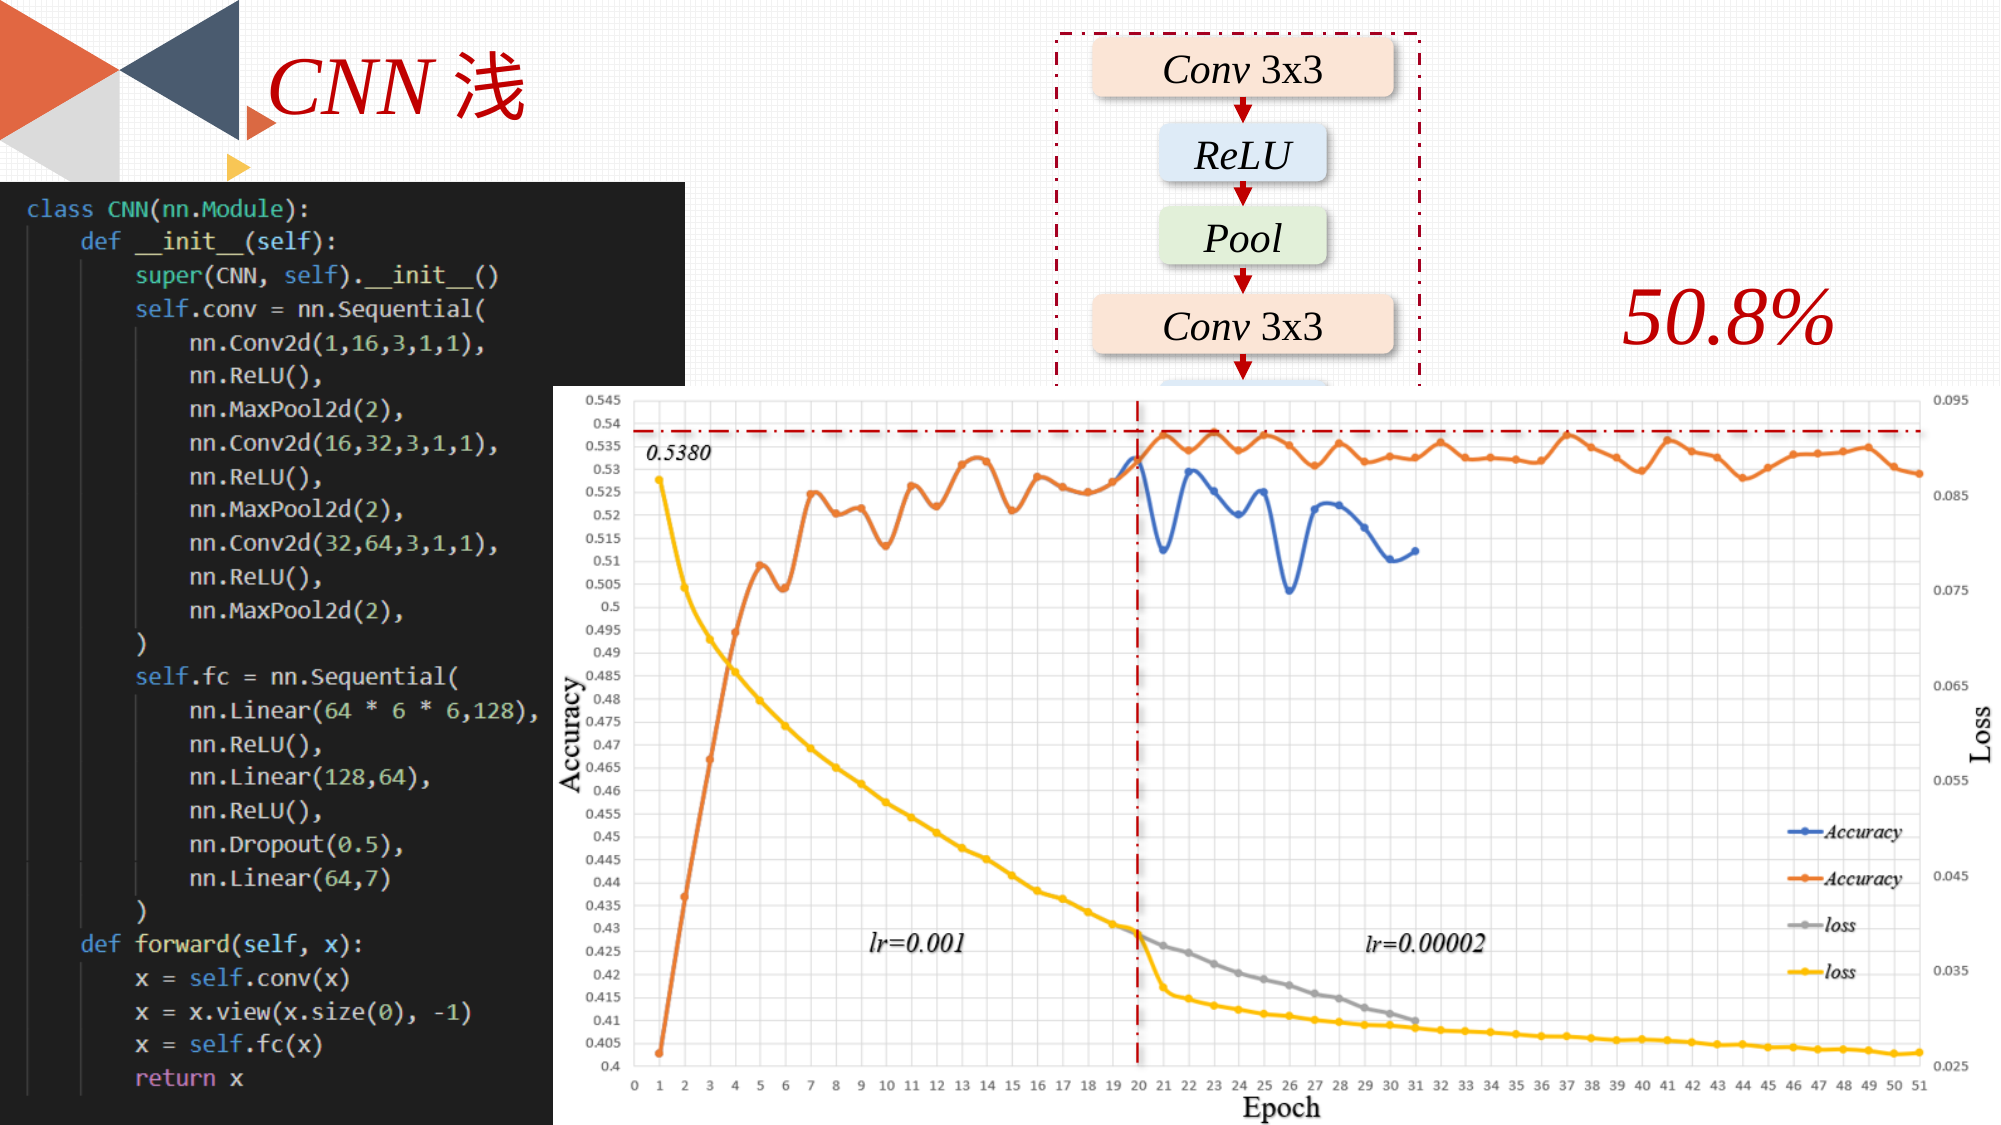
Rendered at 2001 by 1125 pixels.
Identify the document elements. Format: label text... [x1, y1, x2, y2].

text_box [1055, 33, 1421, 386]
picture [0, 182, 2000, 1125]
text_box 50.8% [1607, 254, 1853, 369]
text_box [19, 0, 257, 182]
text_box CNN浅 [257, 24, 543, 140]
